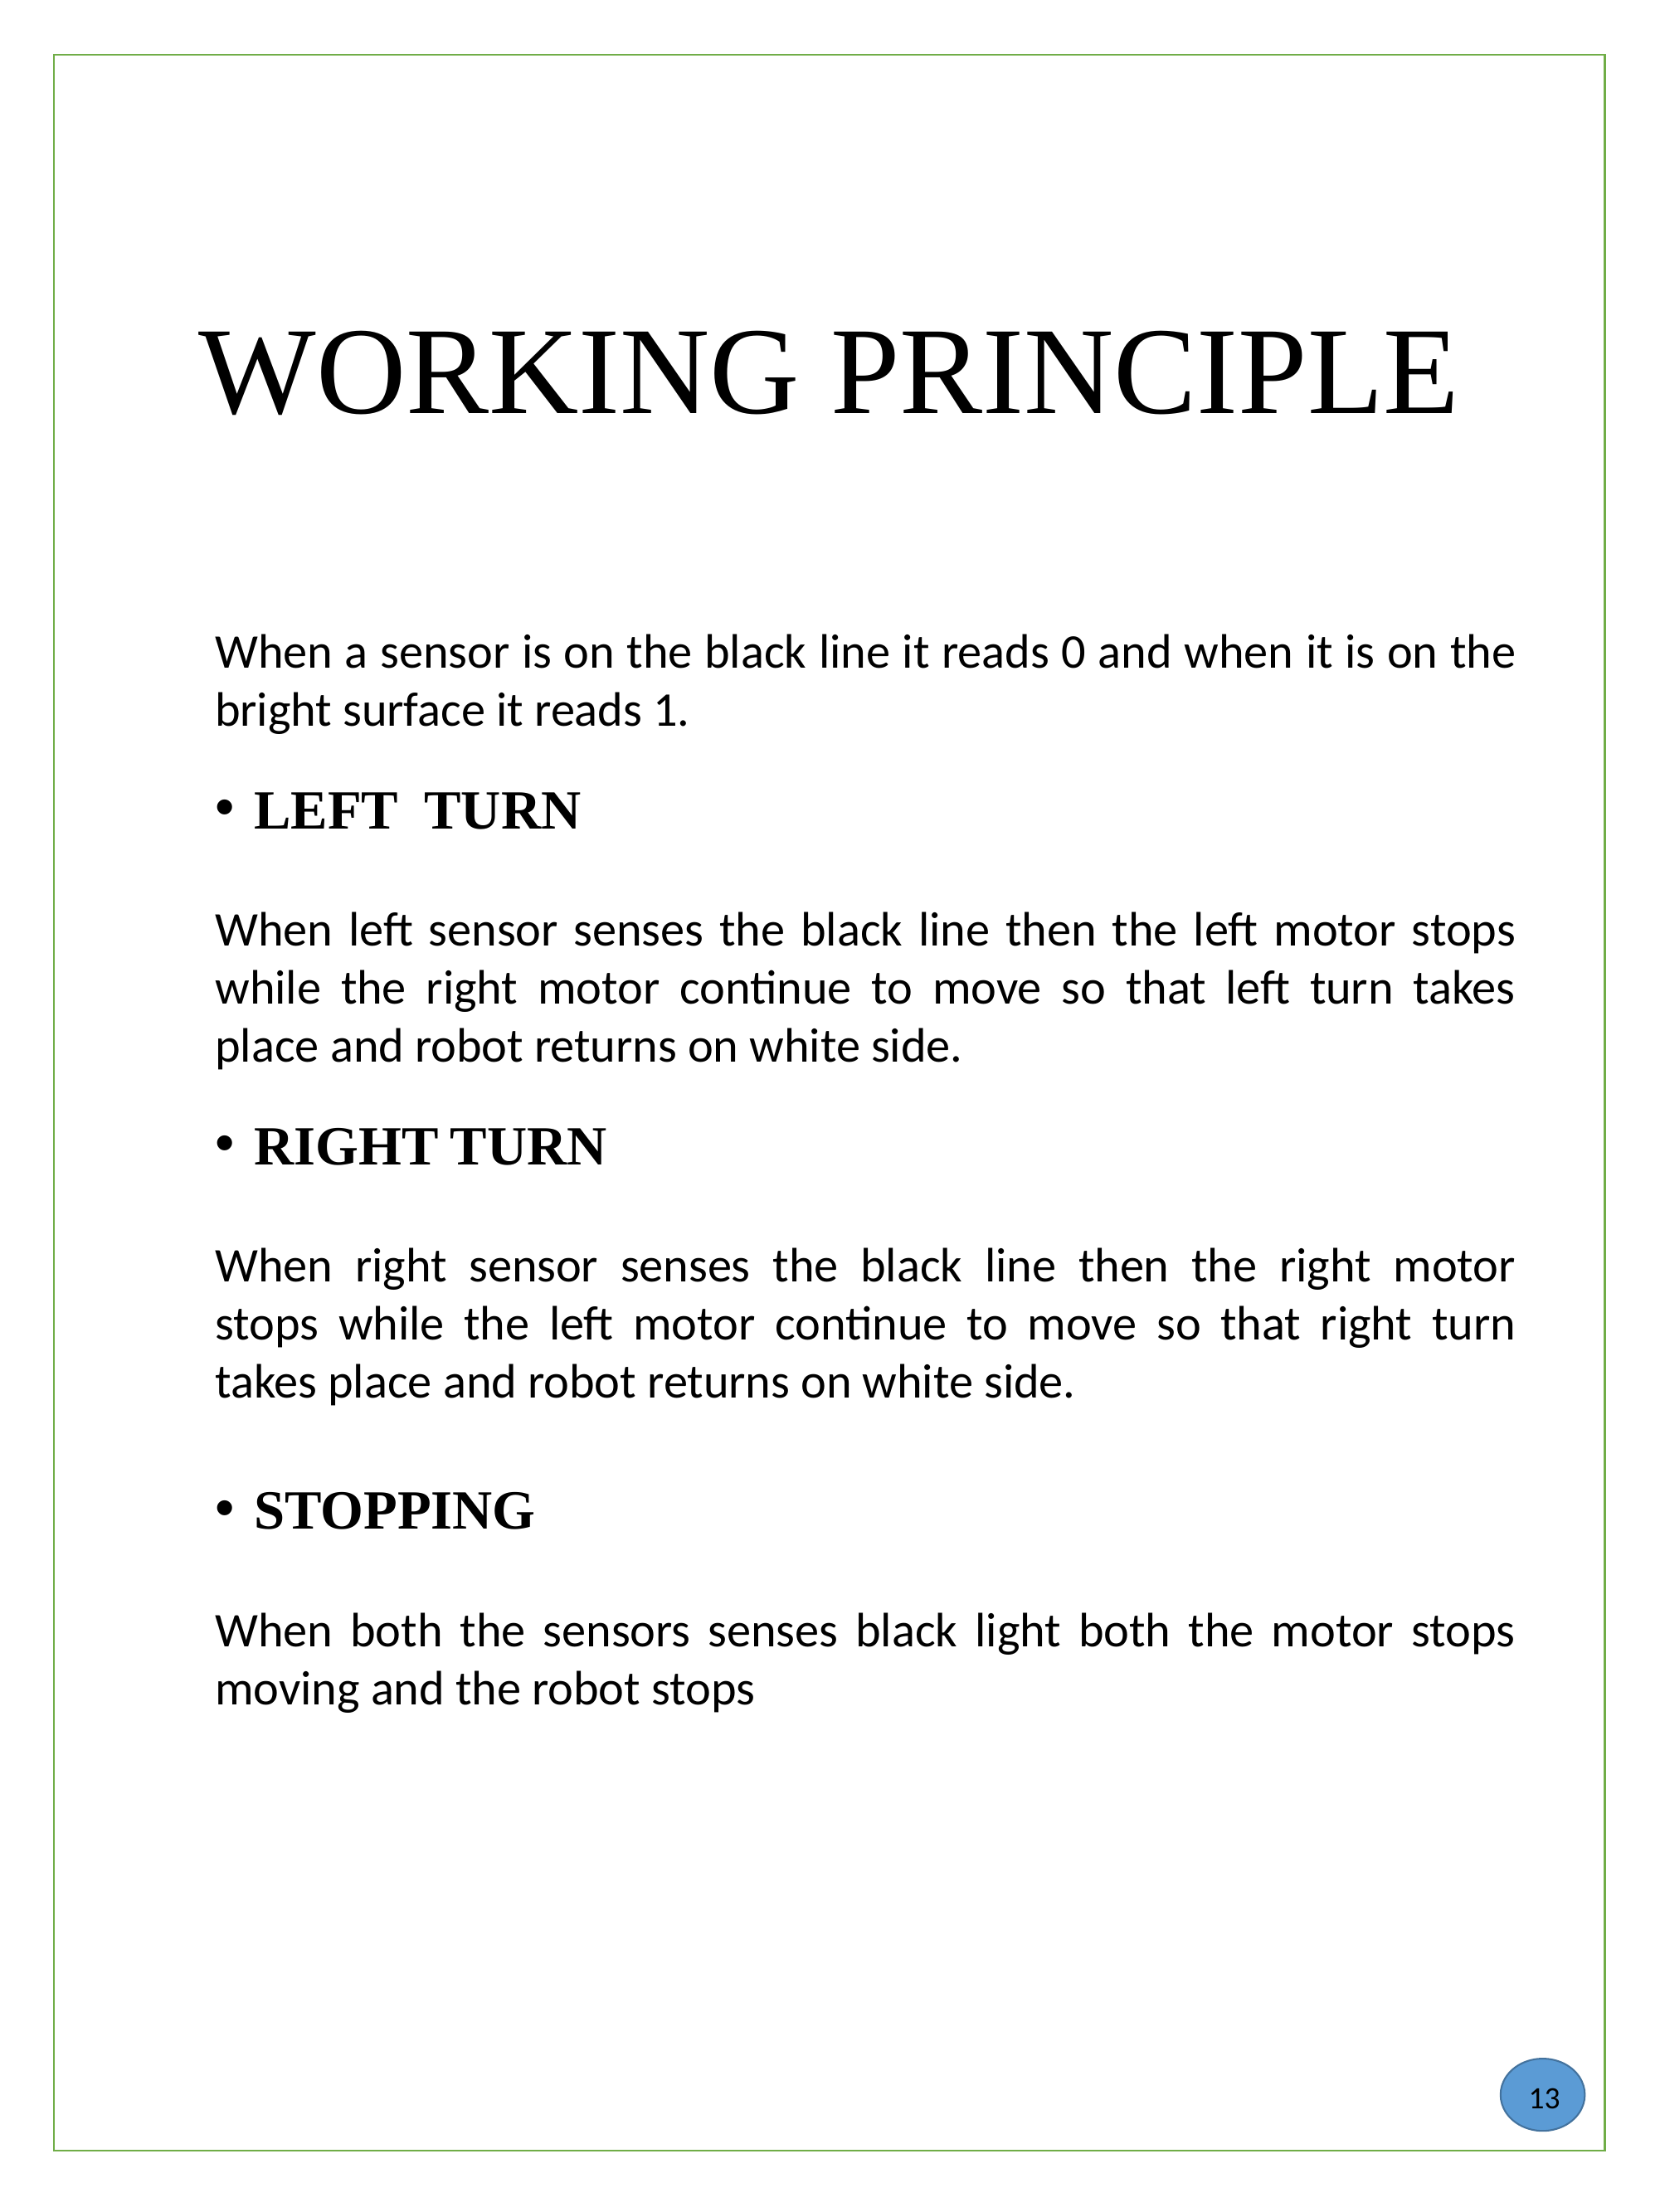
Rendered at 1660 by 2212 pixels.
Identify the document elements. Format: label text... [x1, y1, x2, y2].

text_box [53, 54, 1606, 2151]
text_box [1499, 2058, 1576, 2132]
text_box WORKING PRINCIPLE [54, 283, 1605, 445]
text_box When a sensor is on the black line it reads 0 and when it is on the bright surface it reads 1. LEFT TURN When left sensor senses the black line then the left motor stops while the right motor continue to move so that left turn takes place and robot returns on white side. RIGHT TURN When right sensor senses the black line then the right motor stops while the left motor continue to move so that right turn takes place and robot returns on white side. STOPPING When both the sensors senses black light both the motor stops moving and the robot stops [202, 614, 1529, 1758]
text_box 13 [1516, 2071, 1659, 2121]
